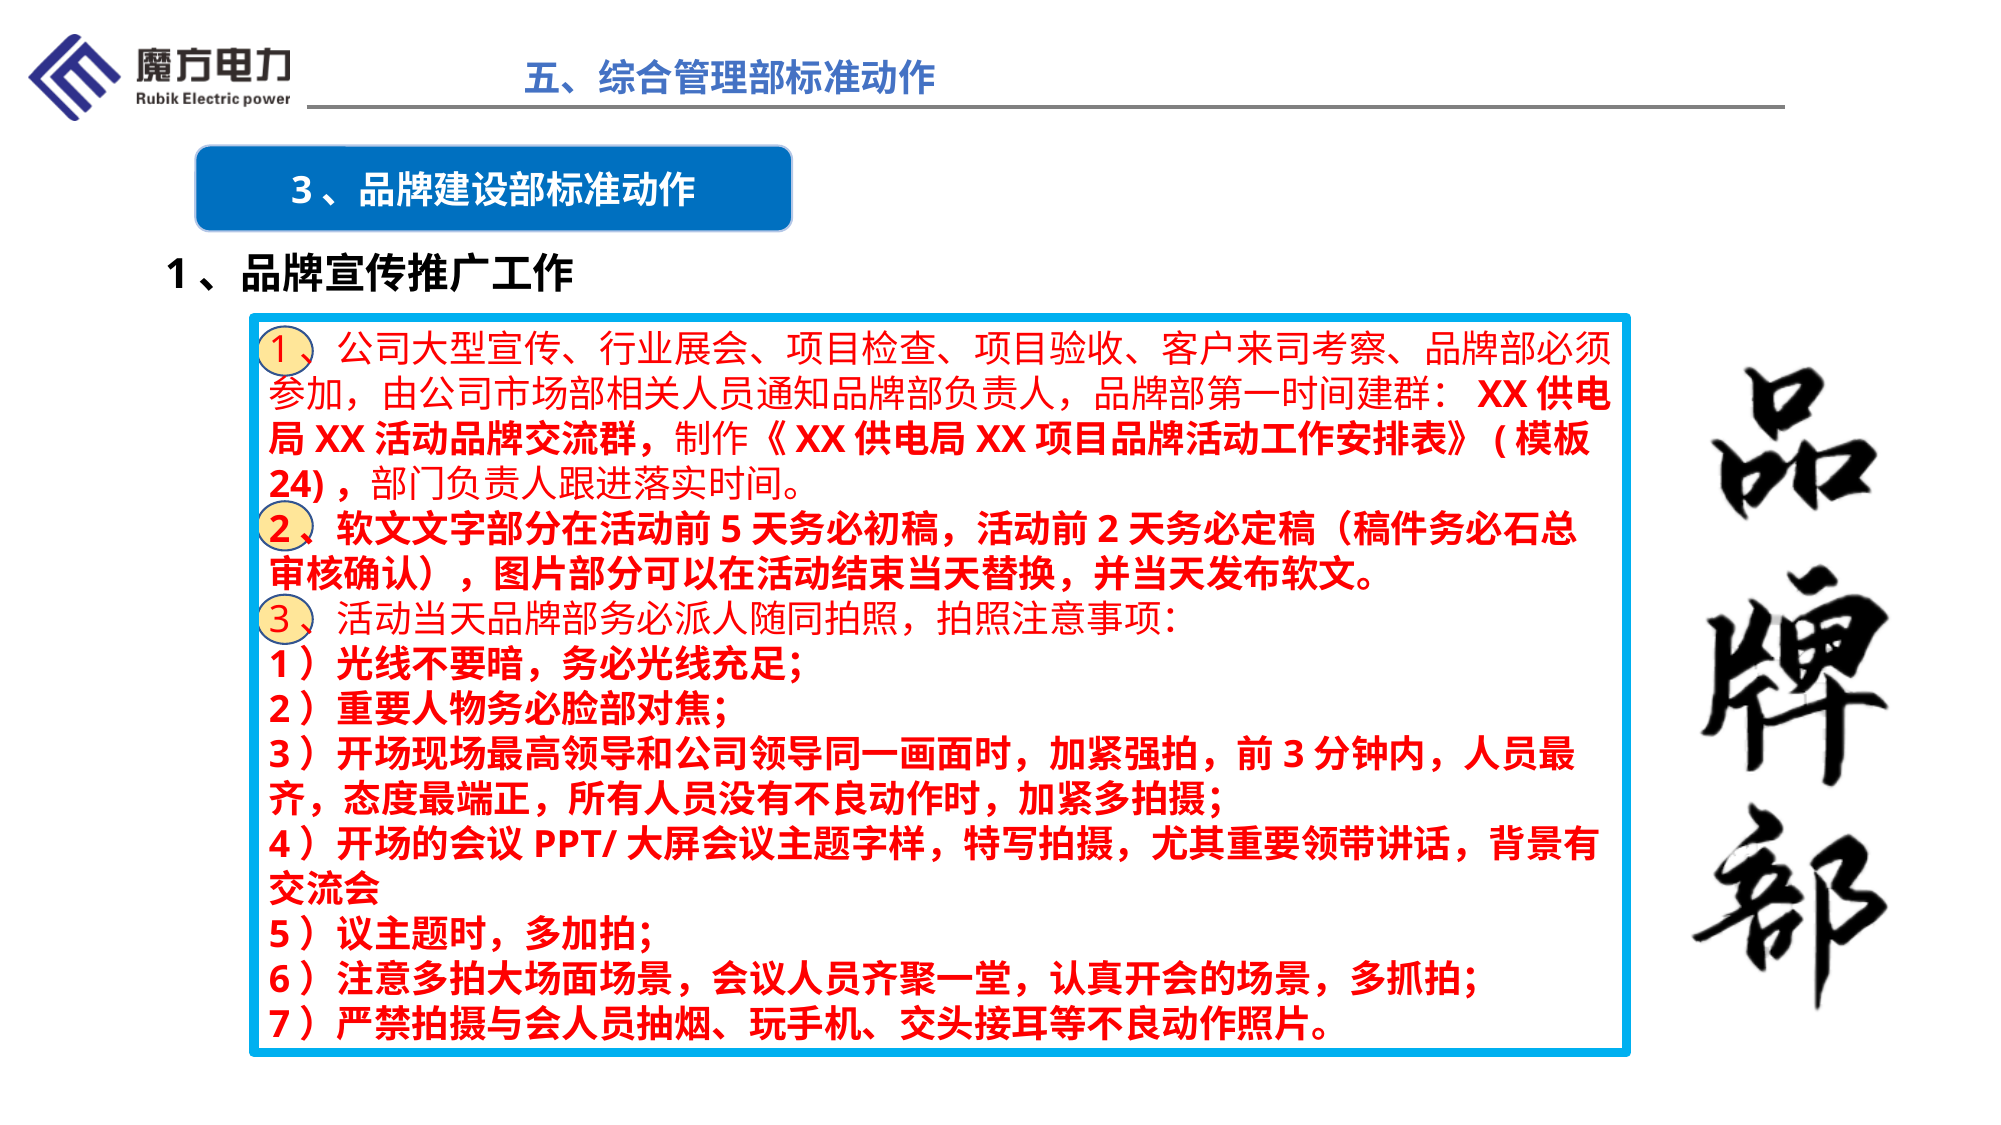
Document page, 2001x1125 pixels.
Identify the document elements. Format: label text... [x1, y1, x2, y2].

text_box 五、综合管理部标准动作 [508, 46, 951, 106]
text_box 1、品牌宣传推广工作 [150, 239, 984, 305]
picture [28, 34, 290, 121]
text_box 3、品牌建设部标准动作 [194, 144, 794, 233]
text_box 1、公司大型宣传、行业展会、项目检查、项目验收、客户来司考察、品牌部必须参加，由公司市场部相关人员通知品牌部负责人，品牌部第一时间建群：XX供电局XX活动品牌交流群，制作《XX供电局XX项目品牌活动工作安排表》(模板24)，部门负责人跟进落实时间。 2、软文文字部分在活动前5天务必初稿，活动前2天务必定稿（稿件务必石总审核确认），图片部分可以在活动结束当天替换，并当天发布软文。 3、活动当天品牌部务必派人随同拍照，拍照注意事项： 1）光线不要暗，务必光线充足； 2）重要人物务必脸部对焦； 3）开场现场最高领导和公司领导同一画面时，加紧强拍，前3分钟内，人员最齐，态度最端正，所有人员没有不良动作时，加紧多拍摄； 4）开场的会议PPT/大屏会议主题字样，特写拍摄，尤其重要领带讲话，背景有交流会 5）议主题时，多加拍； 6）注意多拍大场面场景，会议人员齐聚一堂，认真开会的场景，多抓拍； 7）严禁拍摄与会人员抽烟、玩手机、交头接耳等不良动作照片。 [253, 317, 1627, 1053]
picture [1690, 364, 1892, 1013]
